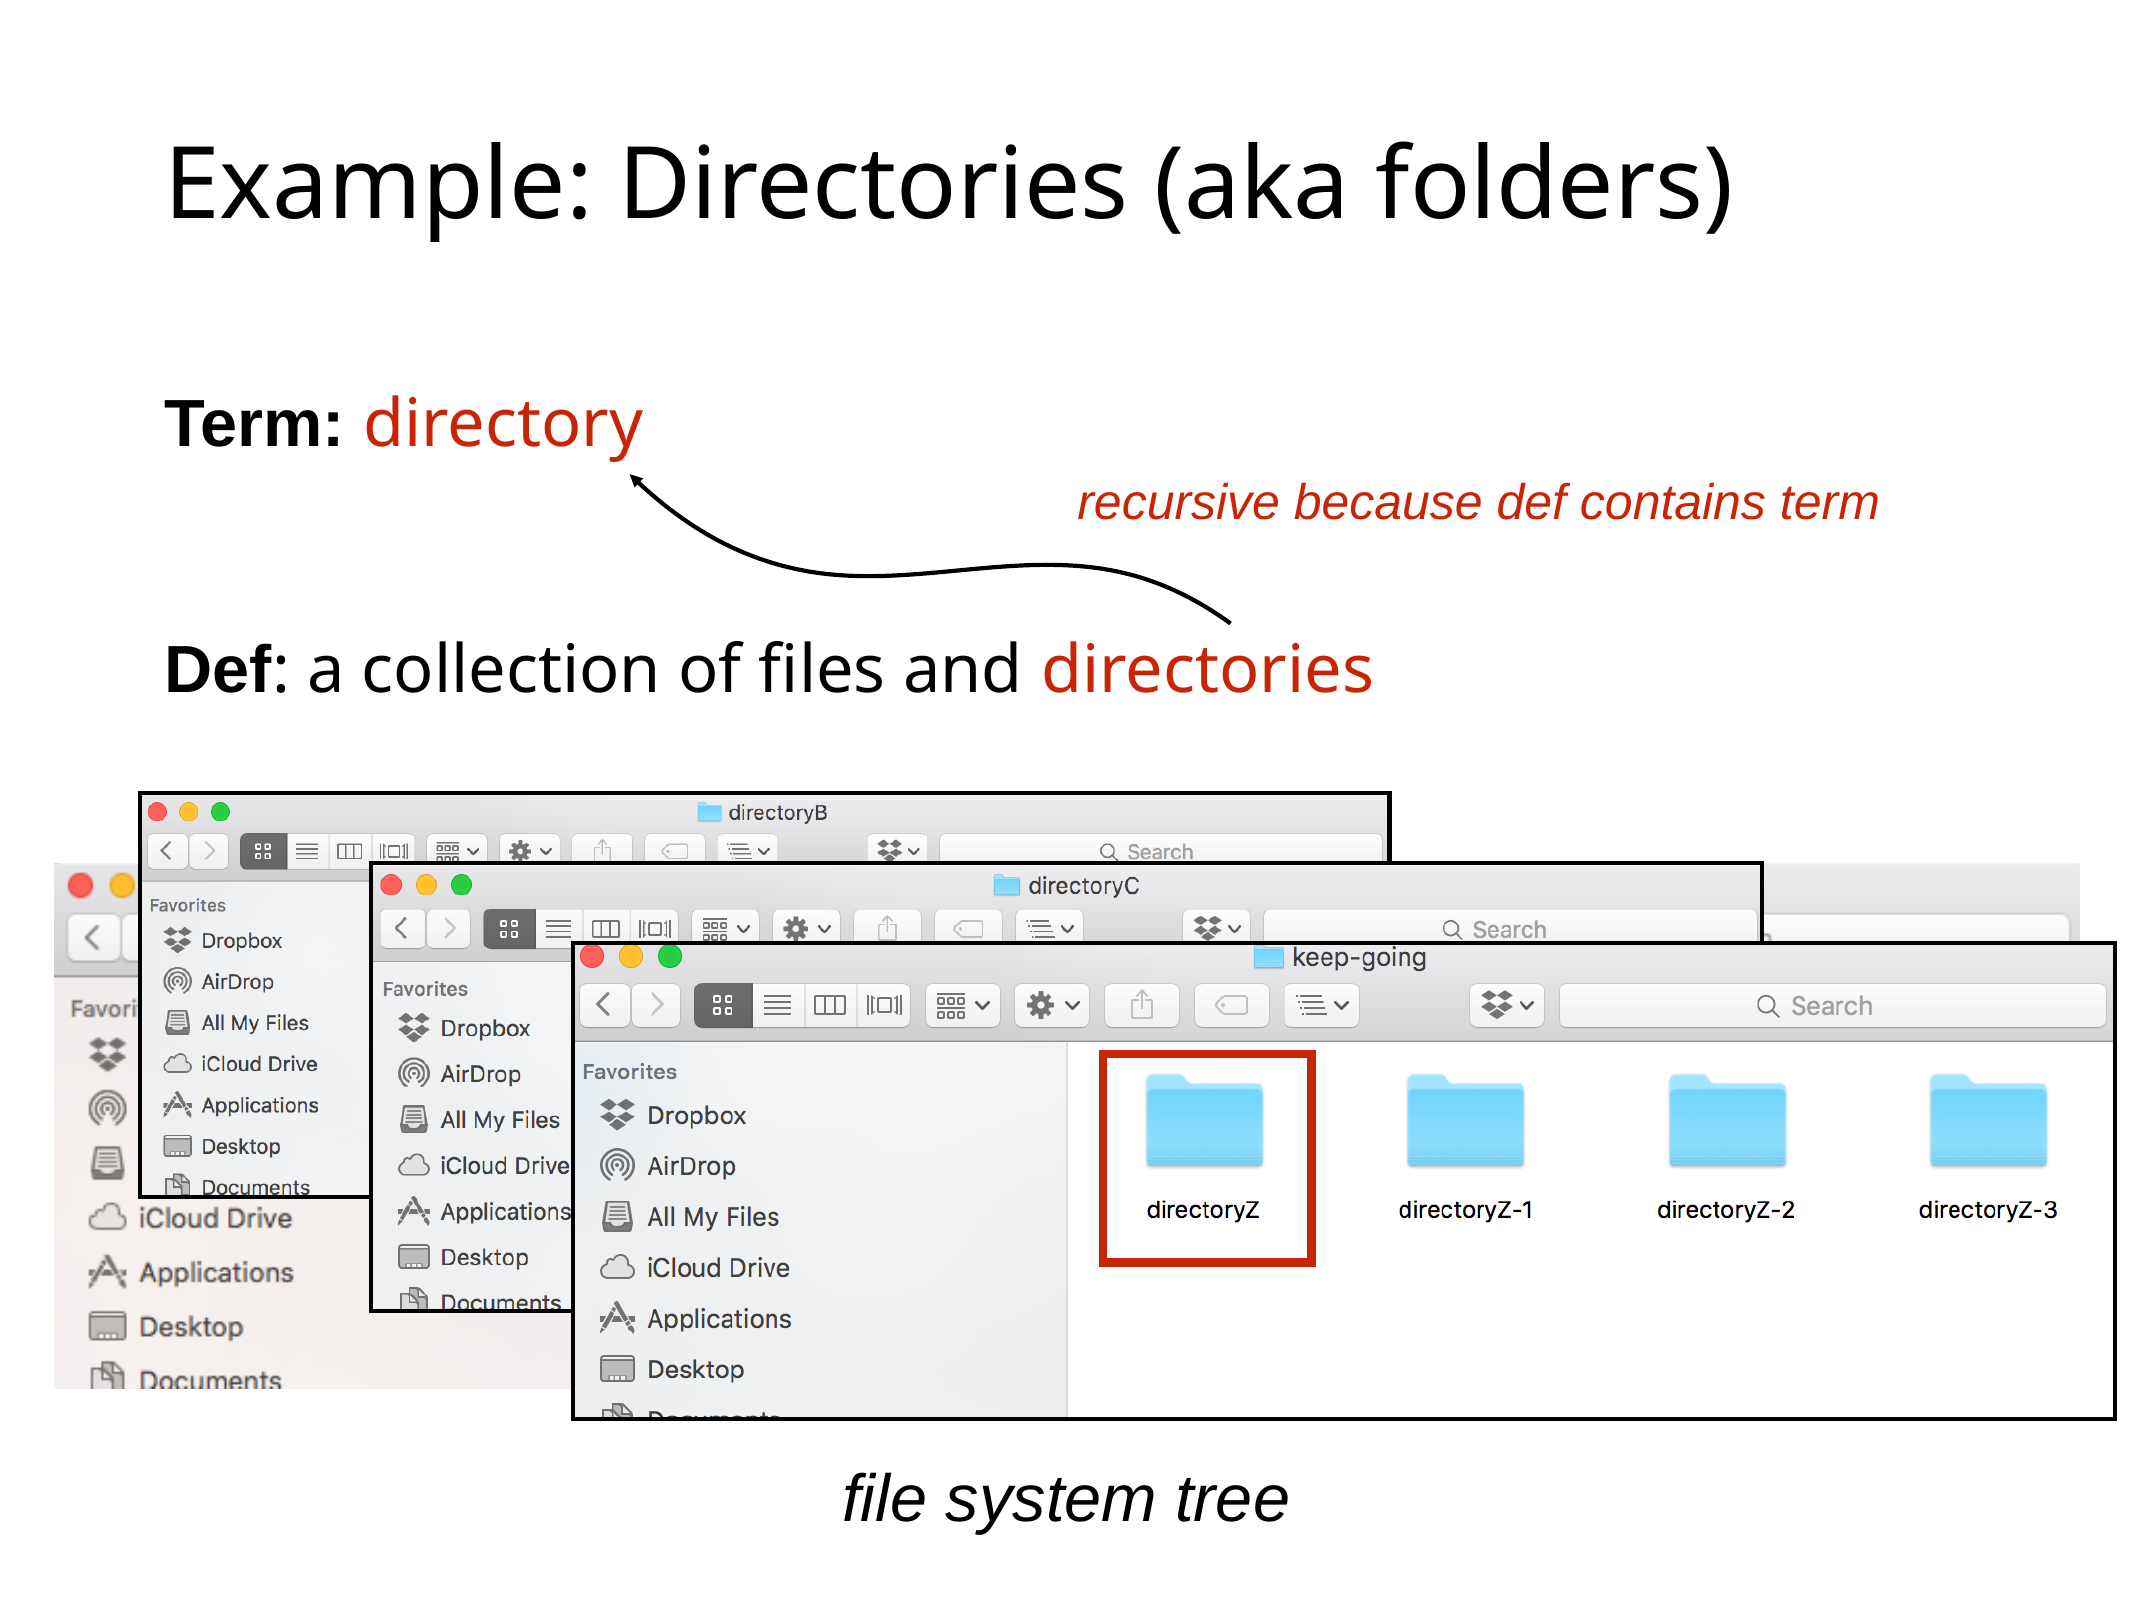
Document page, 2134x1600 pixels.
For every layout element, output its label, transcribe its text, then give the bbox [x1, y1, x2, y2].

list Term: directory [156, 371, 1978, 504]
text_box Def: a collection of files and directories [156, 617, 1978, 750]
text_box [629, 474, 1231, 624]
text_box recursive because def contains term [1068, 461, 1889, 538]
text_box file system tree [791, 1446, 1342, 1544]
title Example: Directories (aka folders) [156, 72, 1978, 285]
picture [54, 794, 2113, 1417]
